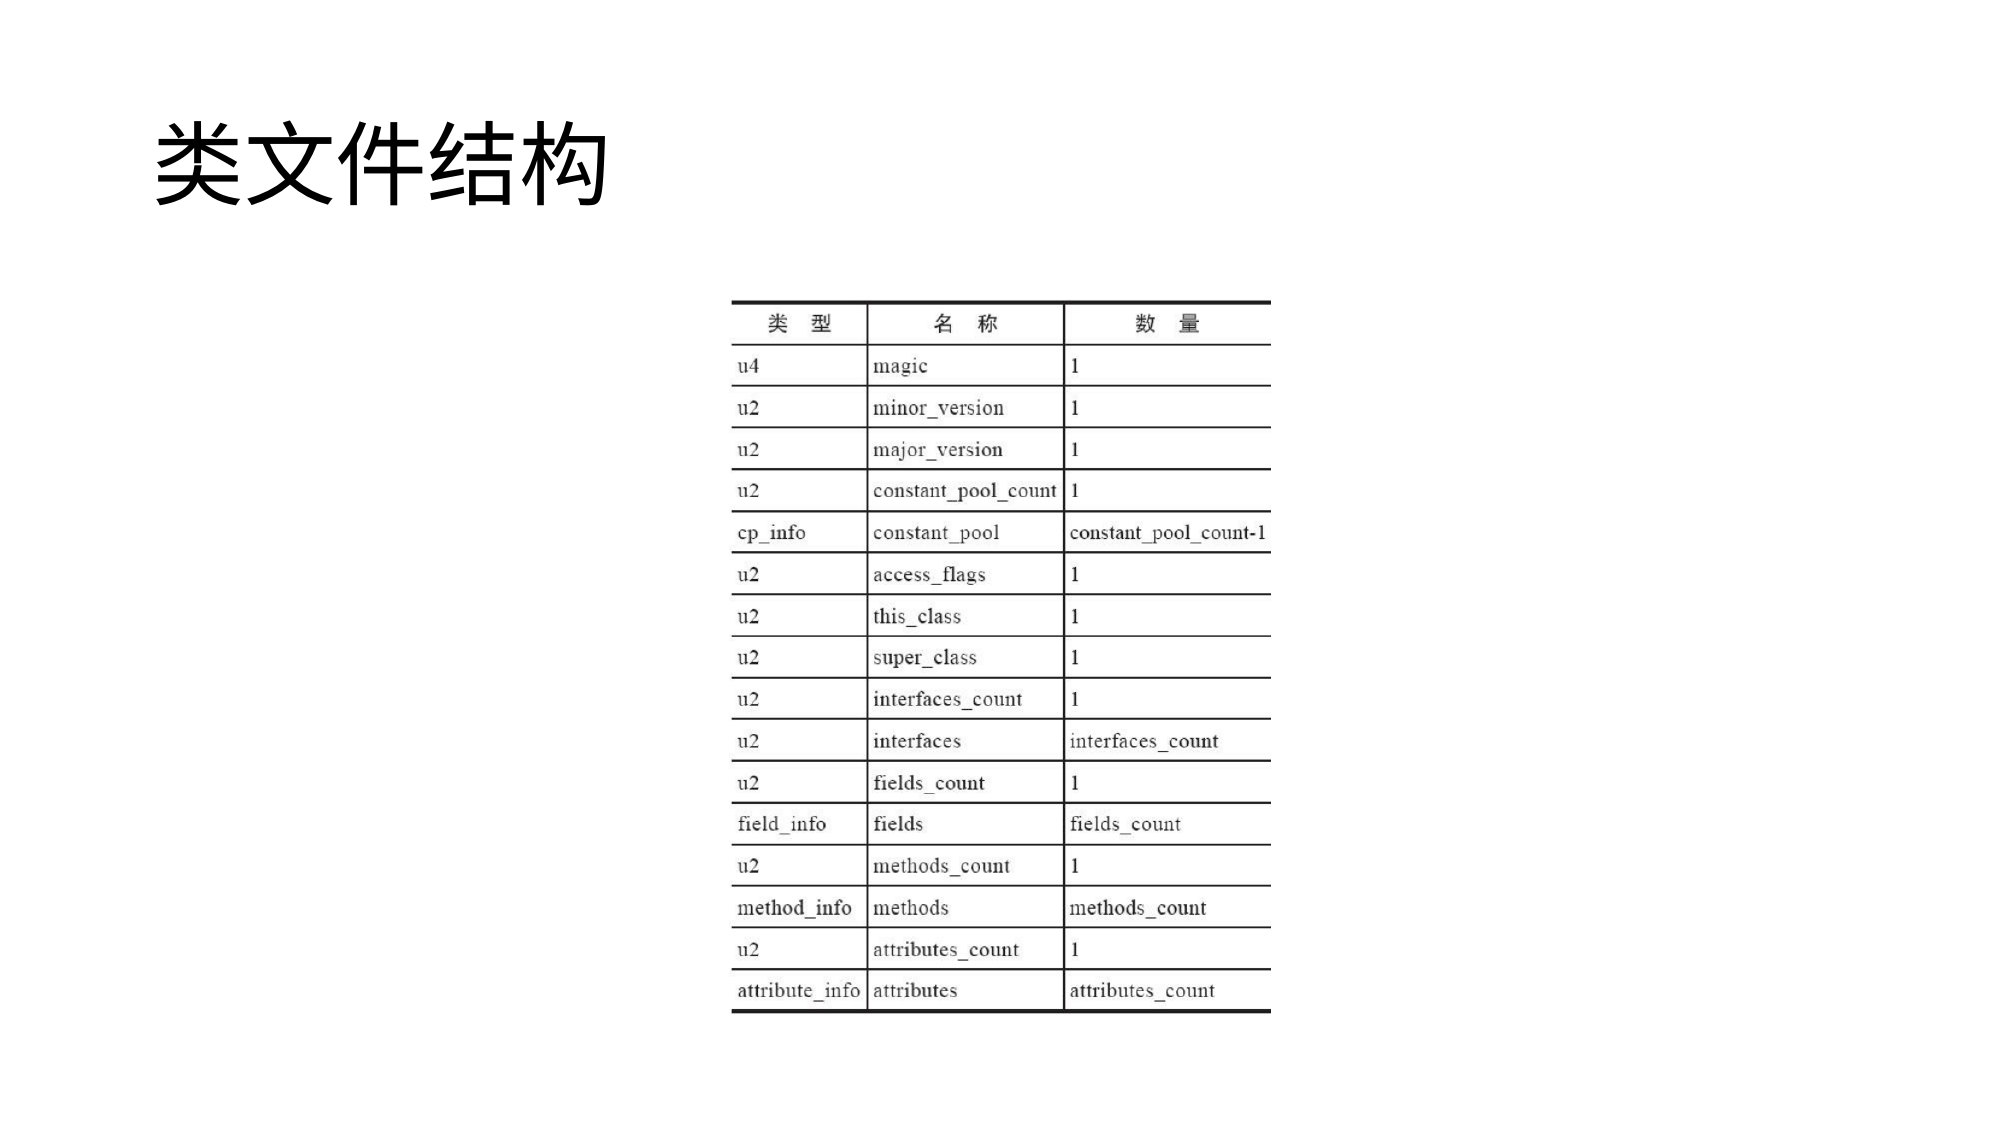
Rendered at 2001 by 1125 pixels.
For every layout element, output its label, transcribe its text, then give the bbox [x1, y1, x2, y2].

title 类文件结构 [137, 59, 1863, 278]
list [729, 299, 1271, 1014]
